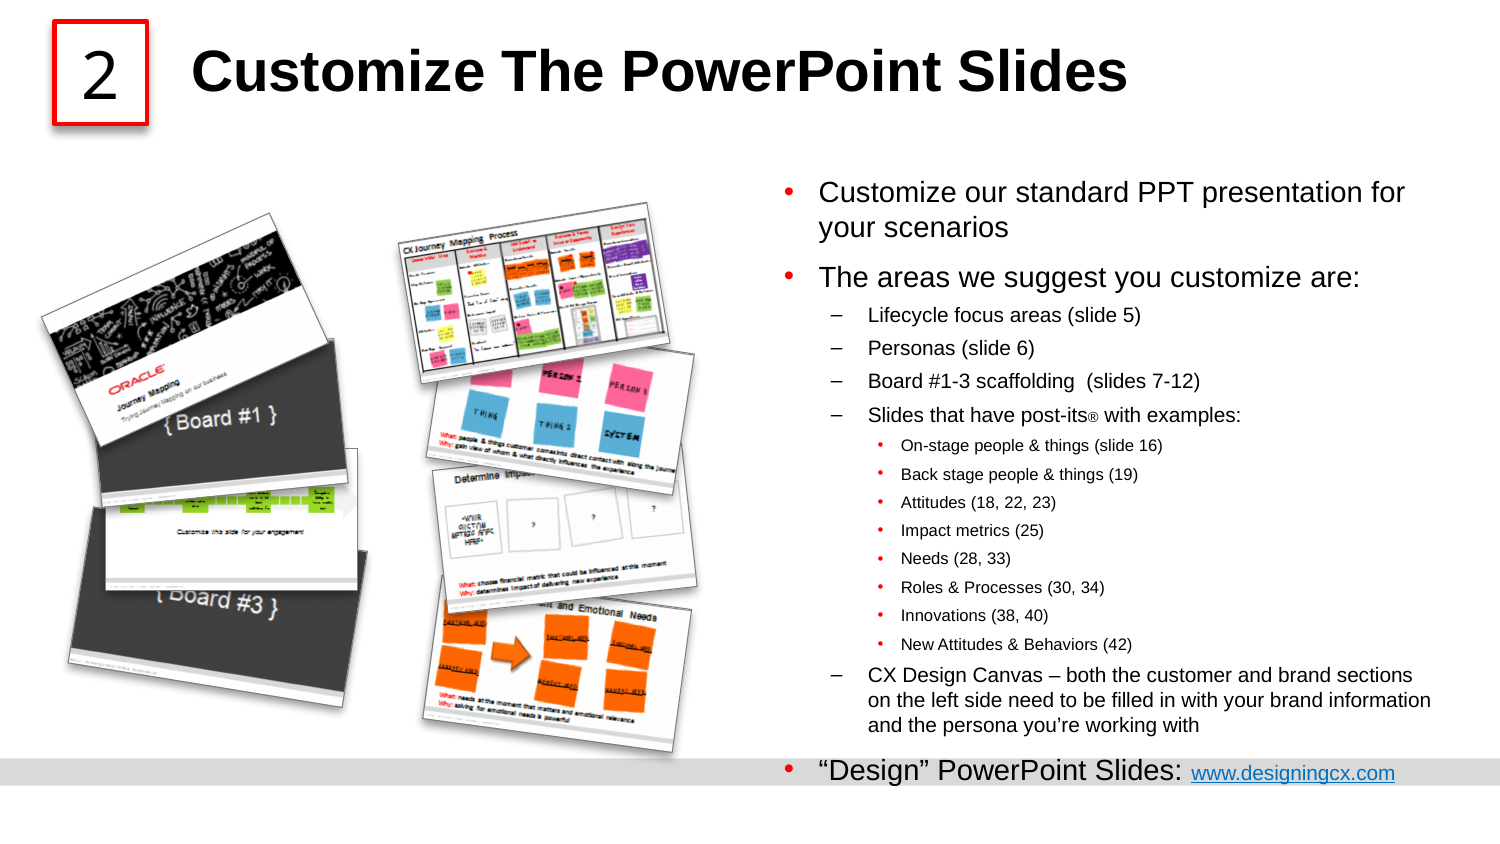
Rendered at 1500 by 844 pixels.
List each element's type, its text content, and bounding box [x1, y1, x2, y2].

picture [43, 215, 366, 706]
list Customize our standard PPT presentation for your scenarios The areas we suggest you customize are: Lifecycle focus areas (slide 5) Personas (slide 6) Board #1-3 scaffolding (slides 7-12) Slides that have post-its® with examples: On-stage people & things (slide 16) Back stage people & things (19) Attitudes (18, 22, 23) Impact metrics (25) Needs (28, 33) Roles & Processes (30, 34) Innovations (38, 40) New Attitudes & Behaviors (42) CX Design Canvas – both the customer and brand sections on the left side need to be filled in with your brand information and the persona you’re working with “Design” PowerPoint Slides: www.designingcx.com [783, 173, 1433, 821]
text_box 2 [52, 19, 149, 126]
title Customize The PowerPoint Slides [190, 33, 1467, 104]
picture [400, 204, 696, 751]
